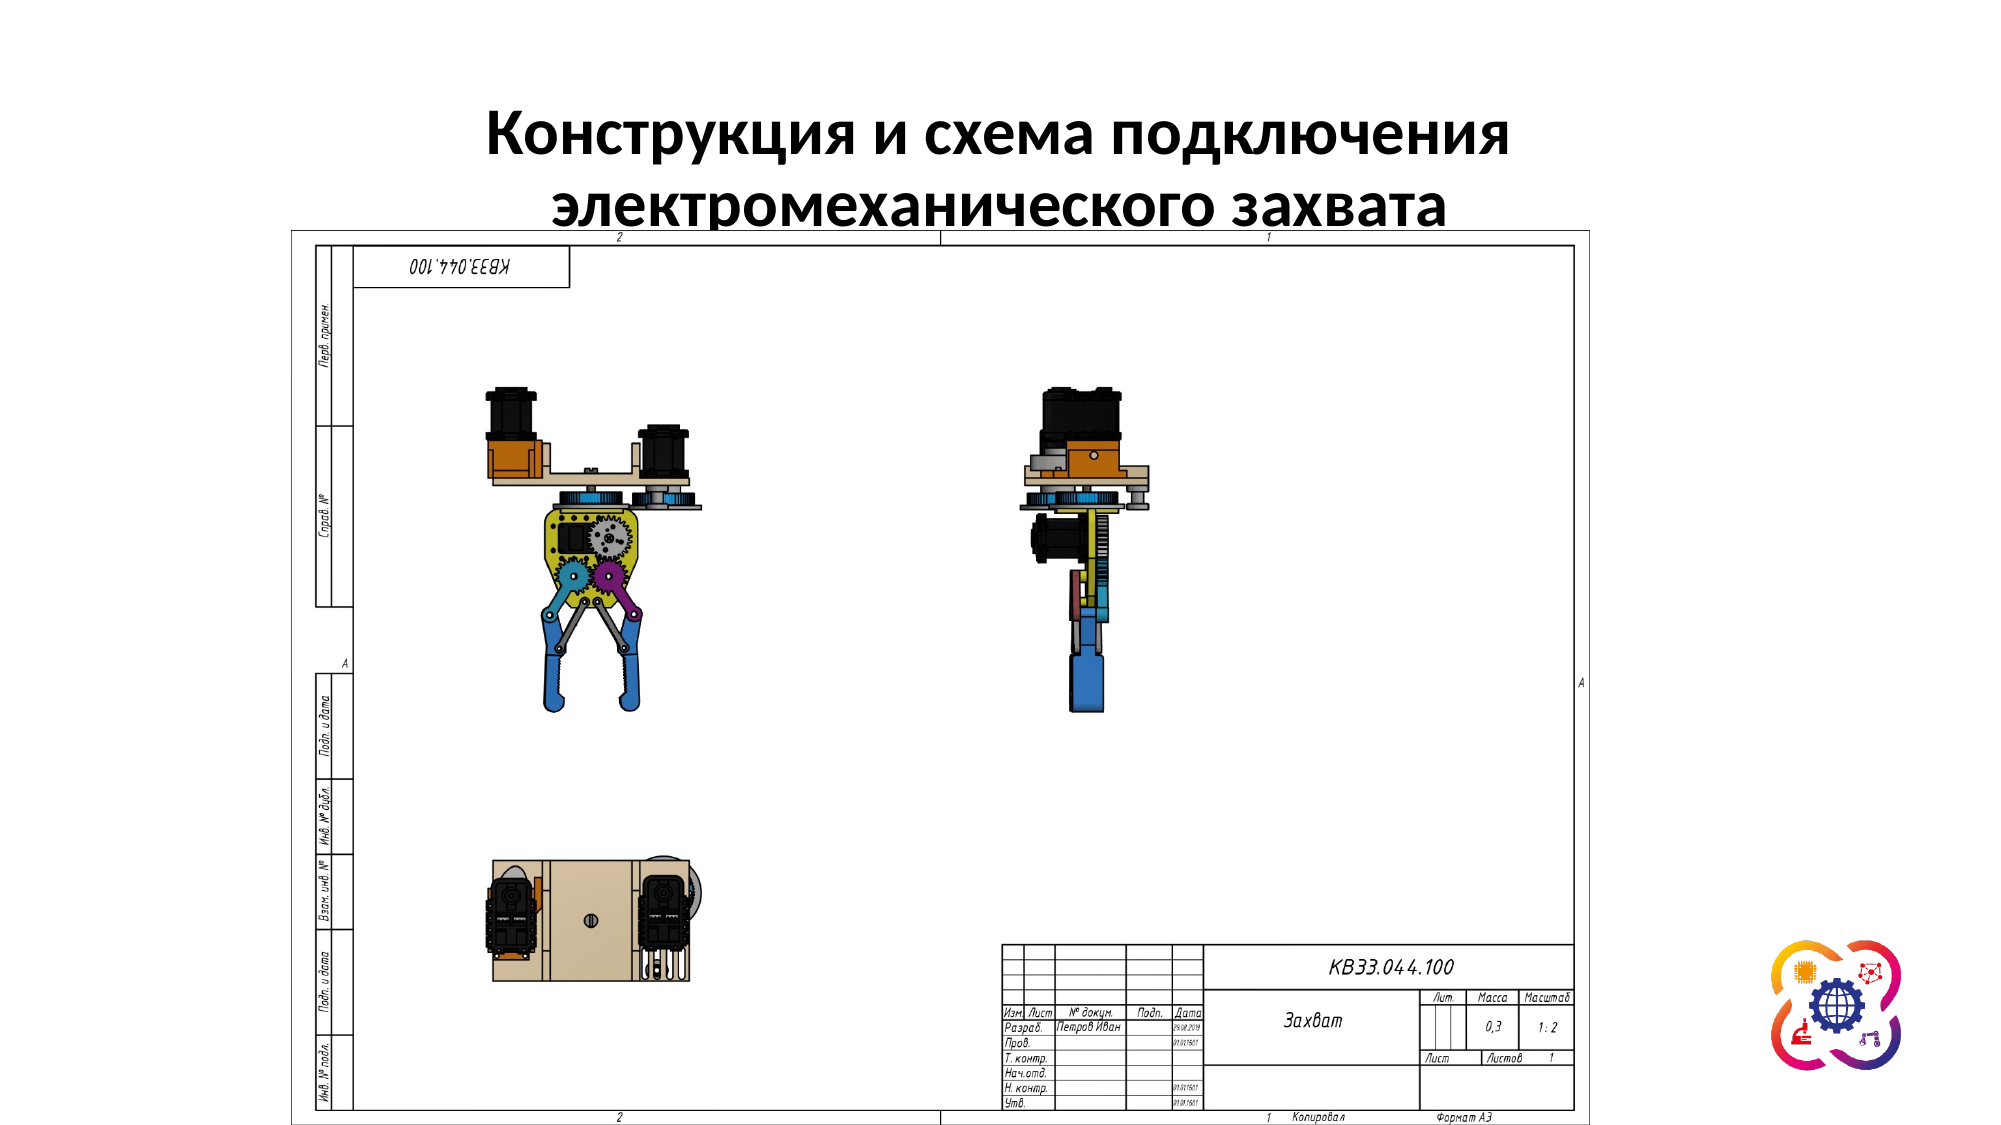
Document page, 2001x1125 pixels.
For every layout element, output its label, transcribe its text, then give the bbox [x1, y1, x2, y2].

picture [1746, 934, 1927, 1075]
title Конструкция и схема подключения электромеханического захвата [137, 59, 1863, 278]
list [291, 230, 1590, 1125]
